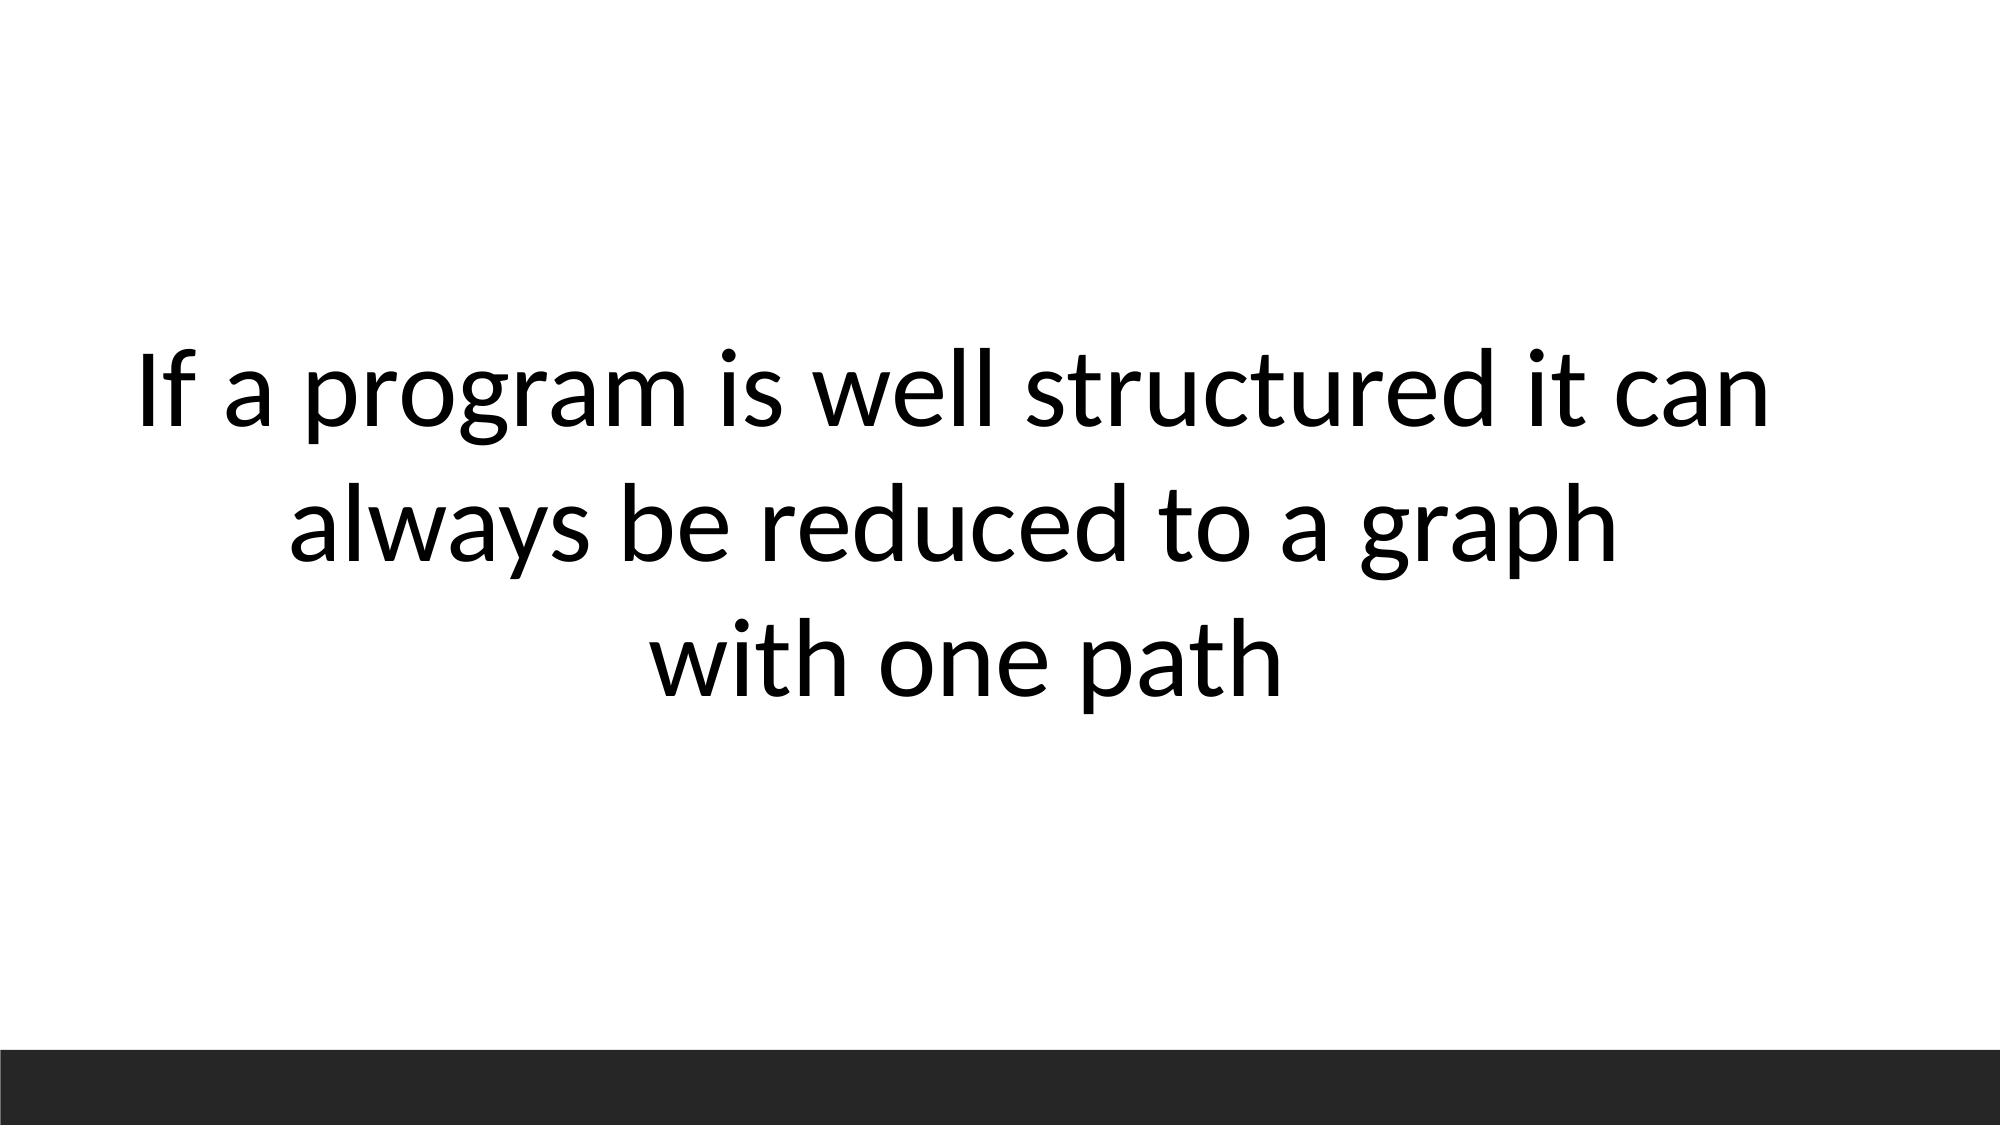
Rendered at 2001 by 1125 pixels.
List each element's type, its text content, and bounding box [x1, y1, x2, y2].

text_box If a program is well structured it can always be reduced to a graph with one path [119, 306, 1816, 727]
